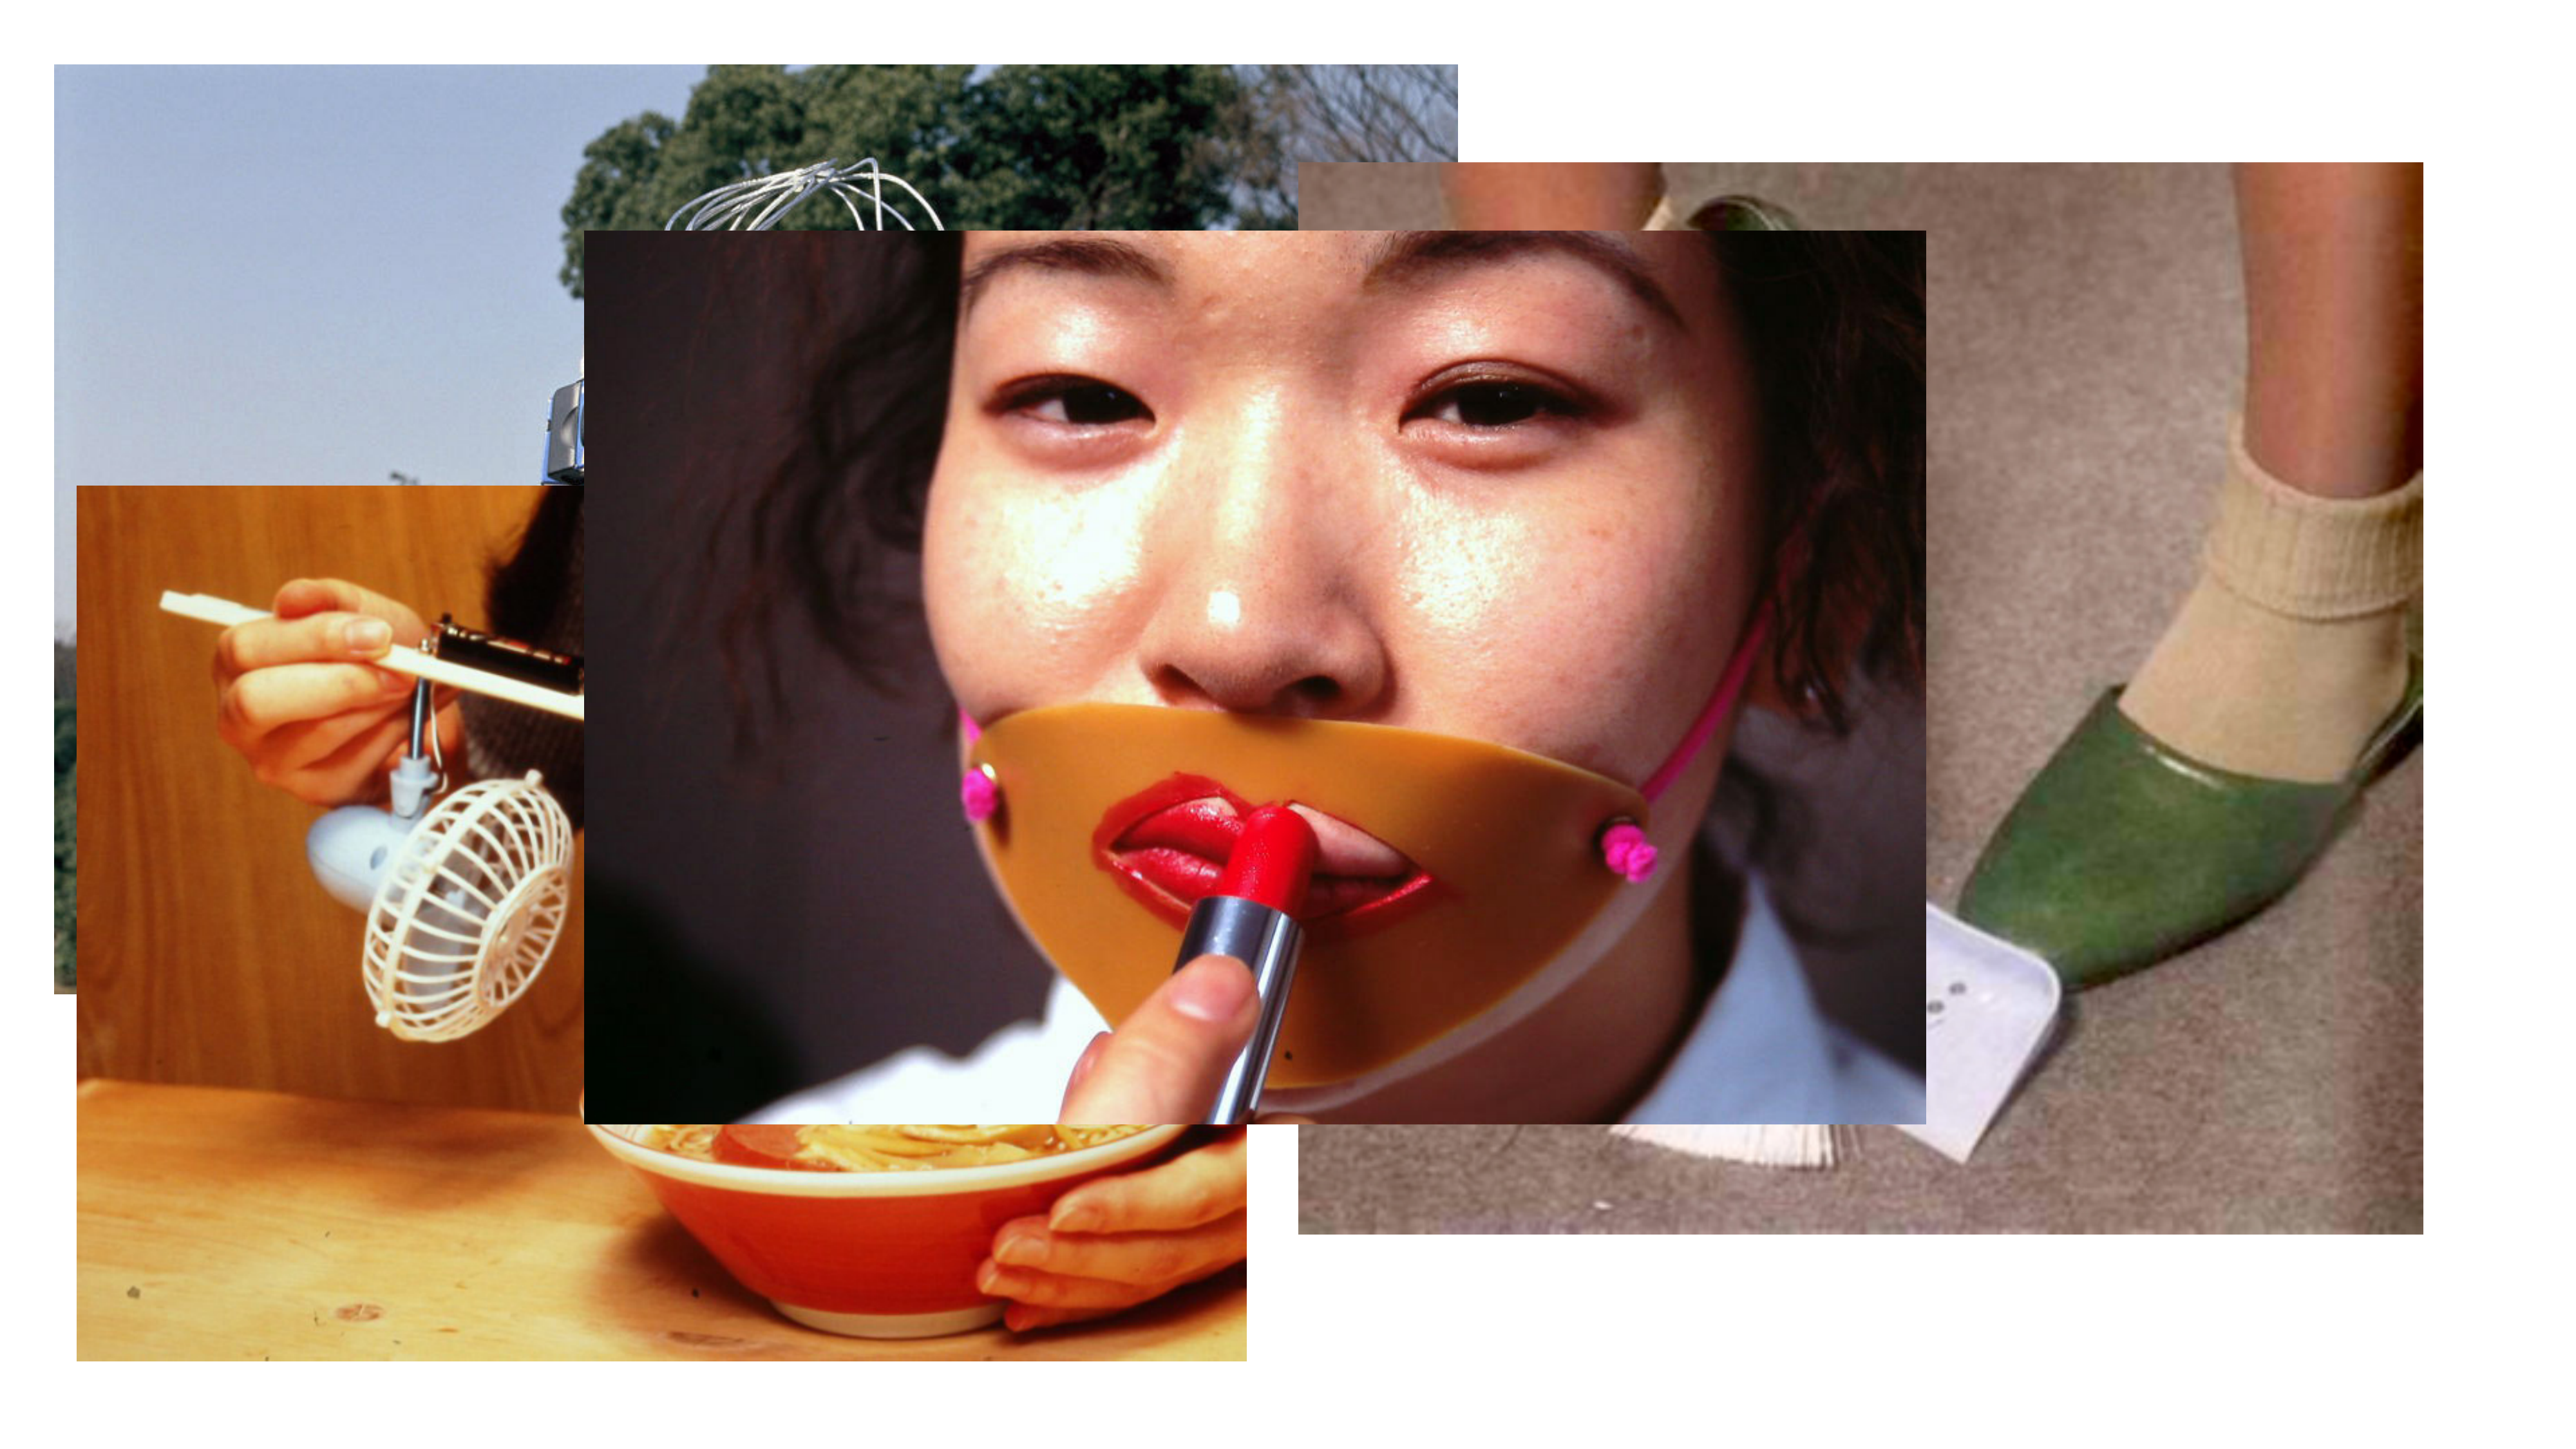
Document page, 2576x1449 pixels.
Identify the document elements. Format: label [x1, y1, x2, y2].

picture [53, 64, 2423, 1361]
